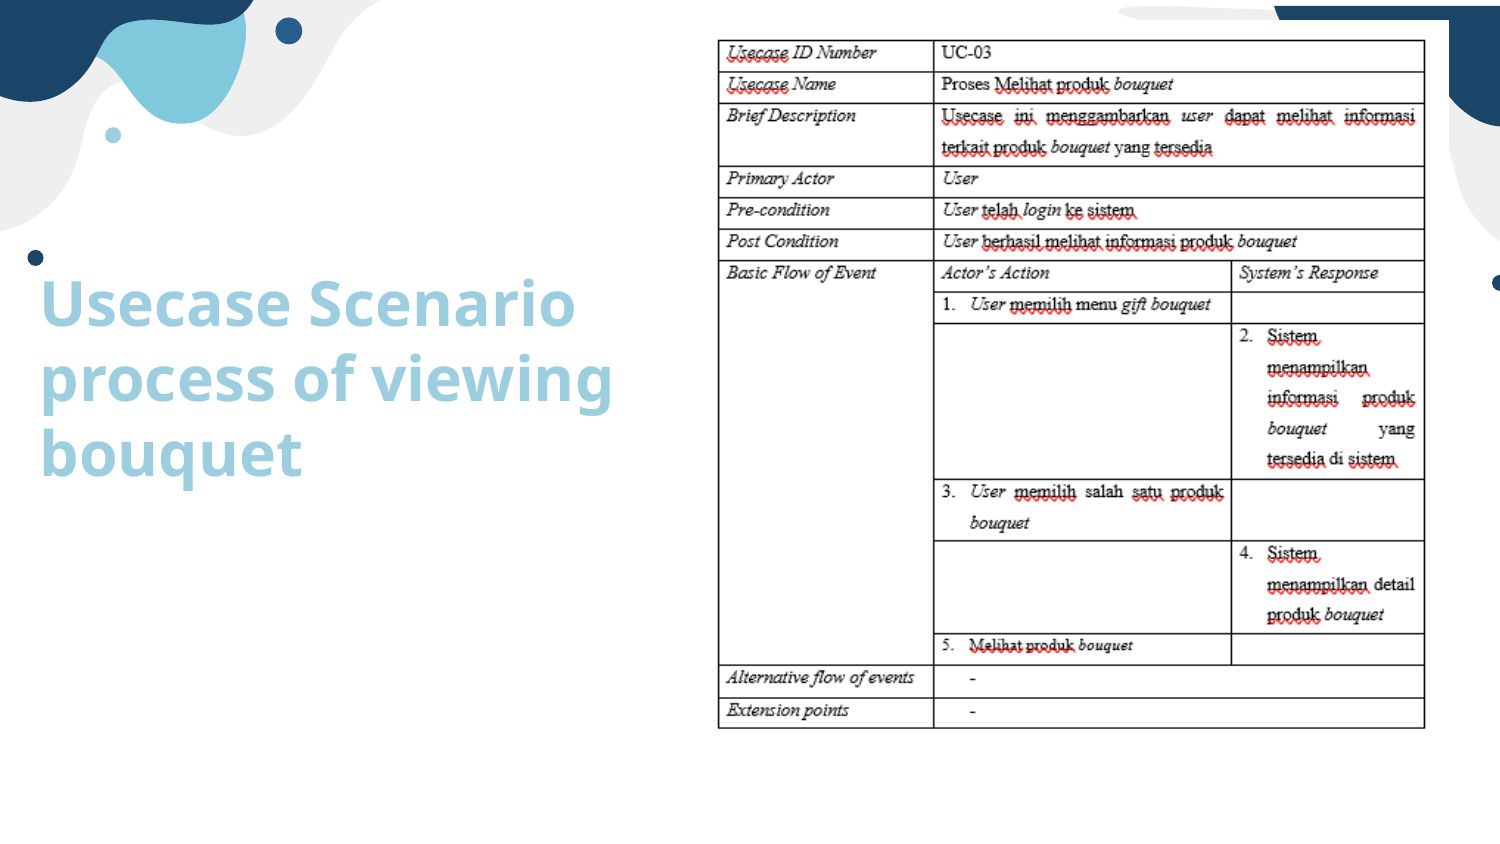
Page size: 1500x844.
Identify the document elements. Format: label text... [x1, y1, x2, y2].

title Usecase Scenario process of viewing bouquet [24, 248, 690, 629]
picture [695, 19, 1450, 749]
